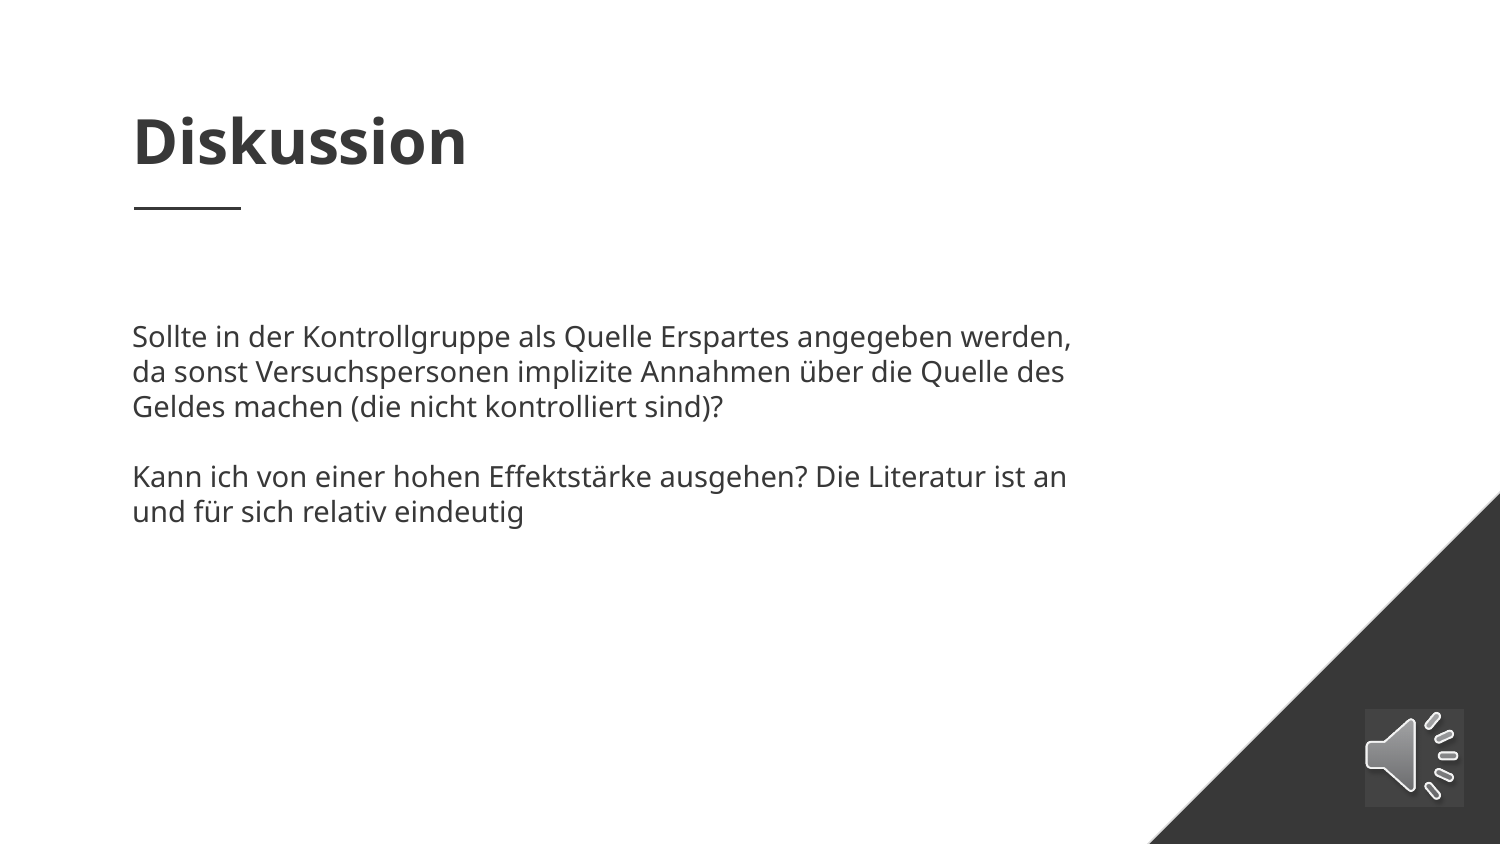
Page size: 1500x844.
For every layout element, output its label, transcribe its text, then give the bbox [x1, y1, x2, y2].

list Sollte in der Kontrollgruppe als Quelle Erspartes angegeben werden, da sonst Versuchspersonen implizite Annahmen über die Quelle des Geldes machen (die nicht kontrolliert sind)? Kann ich von einer hohen Effektstärke ausgehen? Die Literatur ist an und für sich relativ eindeutig [116, 233, 1114, 769]
title Diskussion [116, 87, 1362, 174]
picture [1364, 708, 1465, 809]
